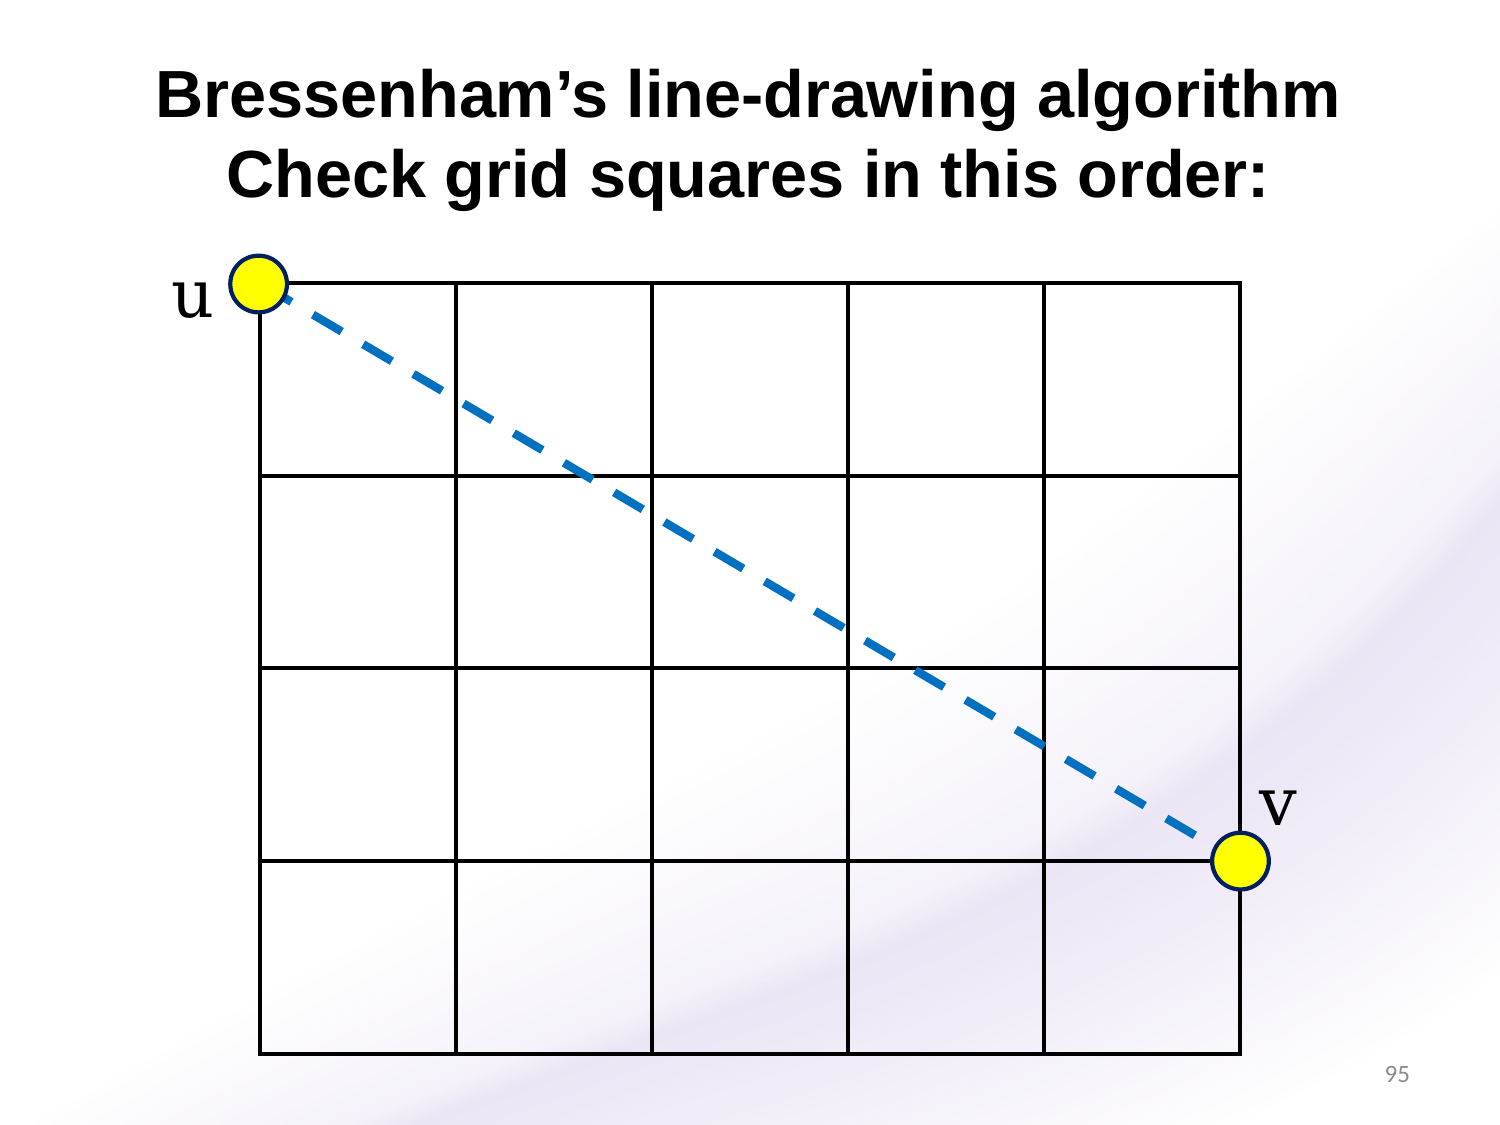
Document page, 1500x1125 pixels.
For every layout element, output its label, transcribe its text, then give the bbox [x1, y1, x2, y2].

table_cell [458, 872, 650, 1052]
text_box u [156, 243, 230, 339]
table_cell [654, 872, 846, 1052]
table_cell [850, 872, 1042, 1052]
table_cell [1046, 872, 1238, 1052]
text_box v [1248, 751, 1312, 847]
slide_number 95 [1074, 1042, 1425, 1103]
text_box [228, 253, 290, 315]
text_box Bressenham’s line-drawing algorithm Check grid squares in this order: [15, 43, 1483, 218]
picture [0, 0, 1500, 1125]
text_box [1212, 831, 1271, 892]
table_cell [262, 870, 454, 1052]
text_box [262, 284, 1244, 865]
